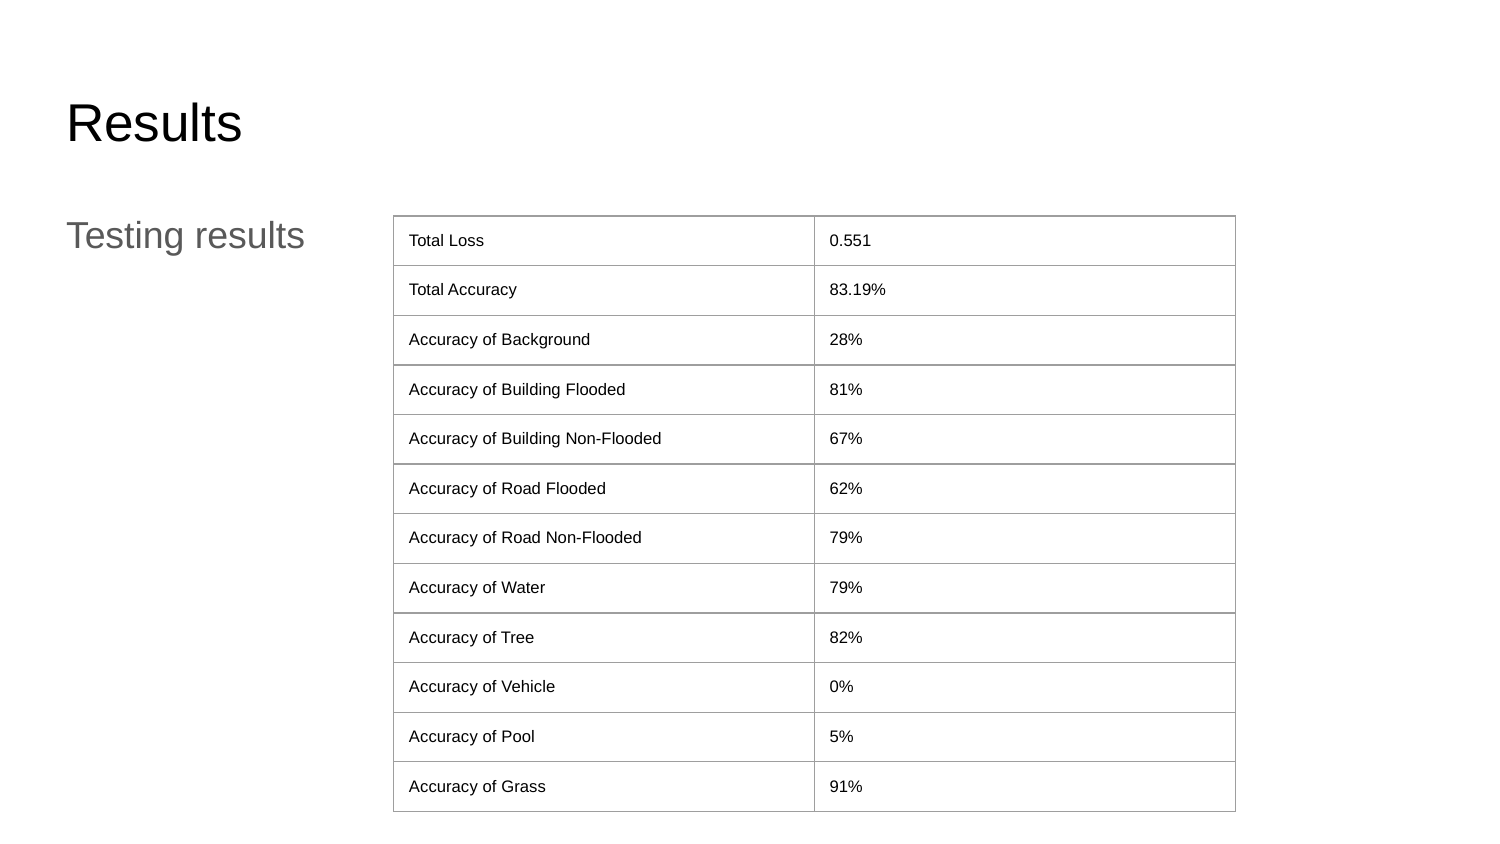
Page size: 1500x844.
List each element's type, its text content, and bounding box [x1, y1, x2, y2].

table_cell 62% [815, 465, 1235, 513]
table_cell Accuracy of Pool [394, 713, 814, 761]
table_cell 79% [815, 514, 1235, 563]
table_header Total Loss [394, 217, 814, 265]
table_cell 28% [815, 316, 1235, 364]
table_cell Accuracy of Building Flooded [394, 366, 814, 414]
table_cell 0% [815, 663, 1235, 712]
table_cell 82% [815, 614, 1235, 662]
table_cell Accuracy of Grass [394, 762, 814, 811]
table_cell Accuracy of Road Flooded [394, 465, 814, 513]
table_cell Accuracy of Tree [394, 614, 814, 662]
table_cell Accuracy of Road Non-Flooded [394, 514, 814, 563]
table_cell 79% [815, 564, 1235, 612]
table_cell 67% [815, 415, 1235, 463]
title Results [51, 72, 1449, 167]
table_cell Accuracy of Vehicle [394, 663, 814, 712]
list Testing results [51, 189, 1449, 750]
table_cell Accuracy of Background [394, 316, 814, 364]
table_cell 83.19% [815, 266, 1235, 315]
table_header 0.551 [815, 217, 1235, 265]
table_cell 5% [815, 713, 1235, 761]
table_cell Total Accuracy [394, 266, 814, 315]
table_cell 81% [815, 366, 1235, 414]
table_cell Accuracy of Building Non-Flooded [394, 415, 814, 463]
table_cell 91% [815, 762, 1235, 811]
table_cell Accuracy of Water [394, 564, 814, 612]
